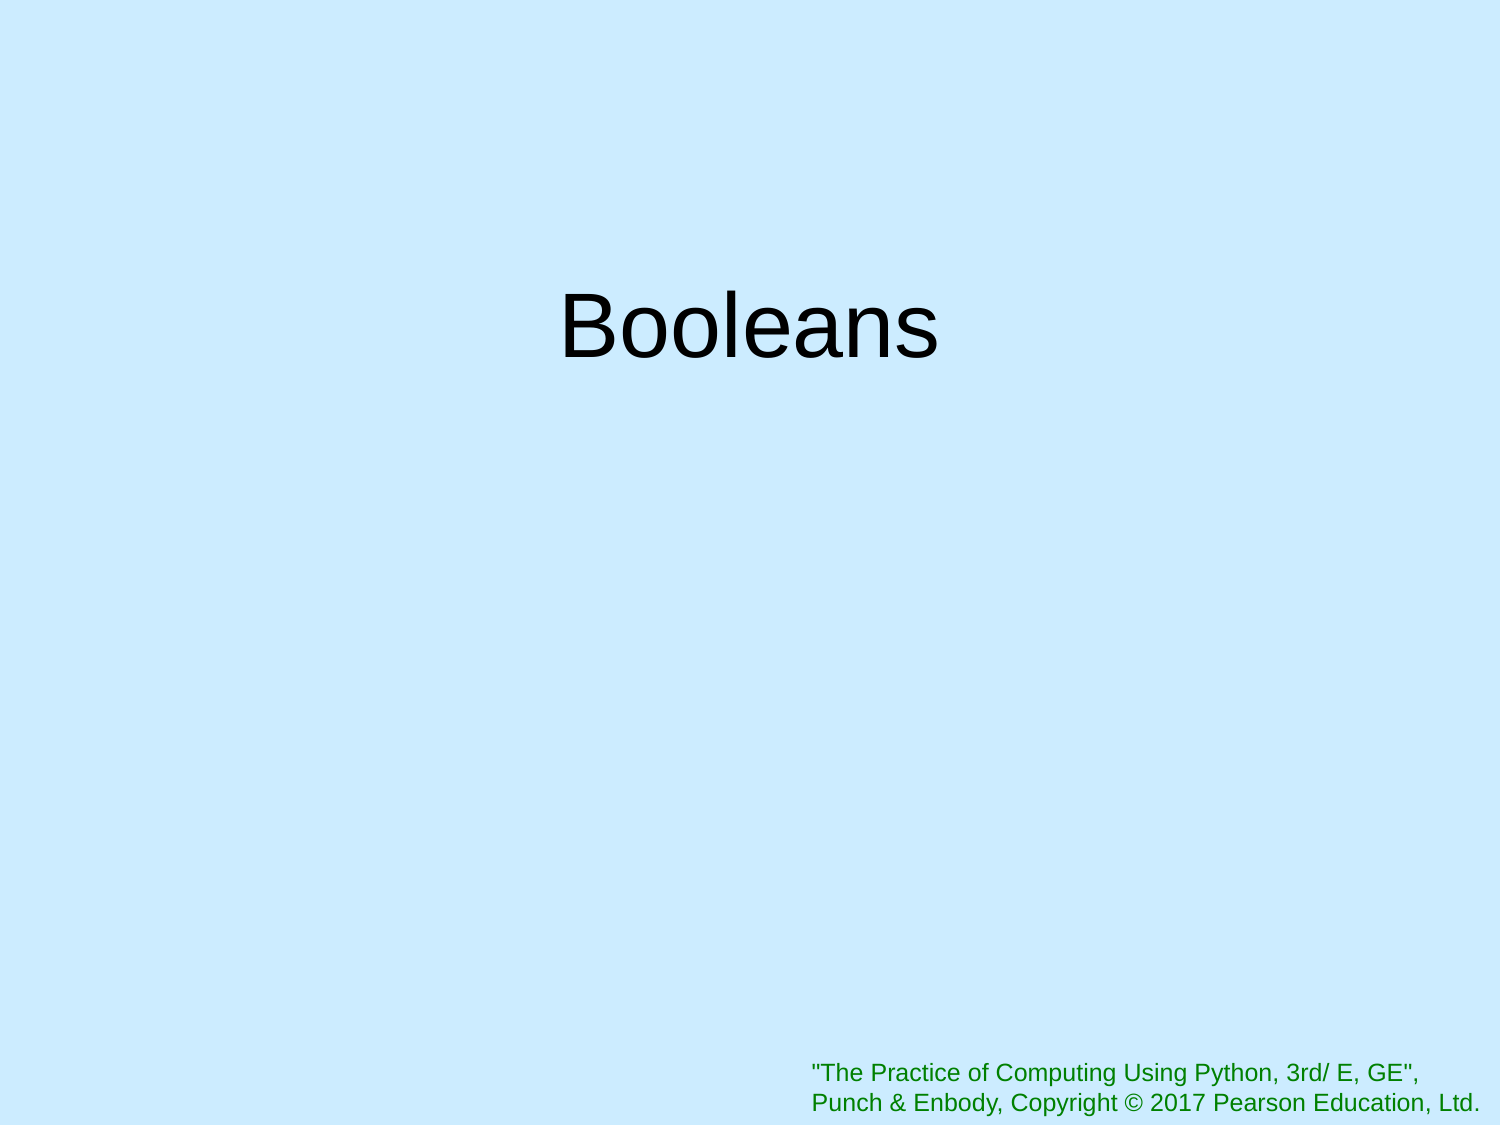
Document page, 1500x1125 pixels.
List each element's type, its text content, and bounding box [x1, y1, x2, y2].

title Booleans [112, 200, 1388, 442]
